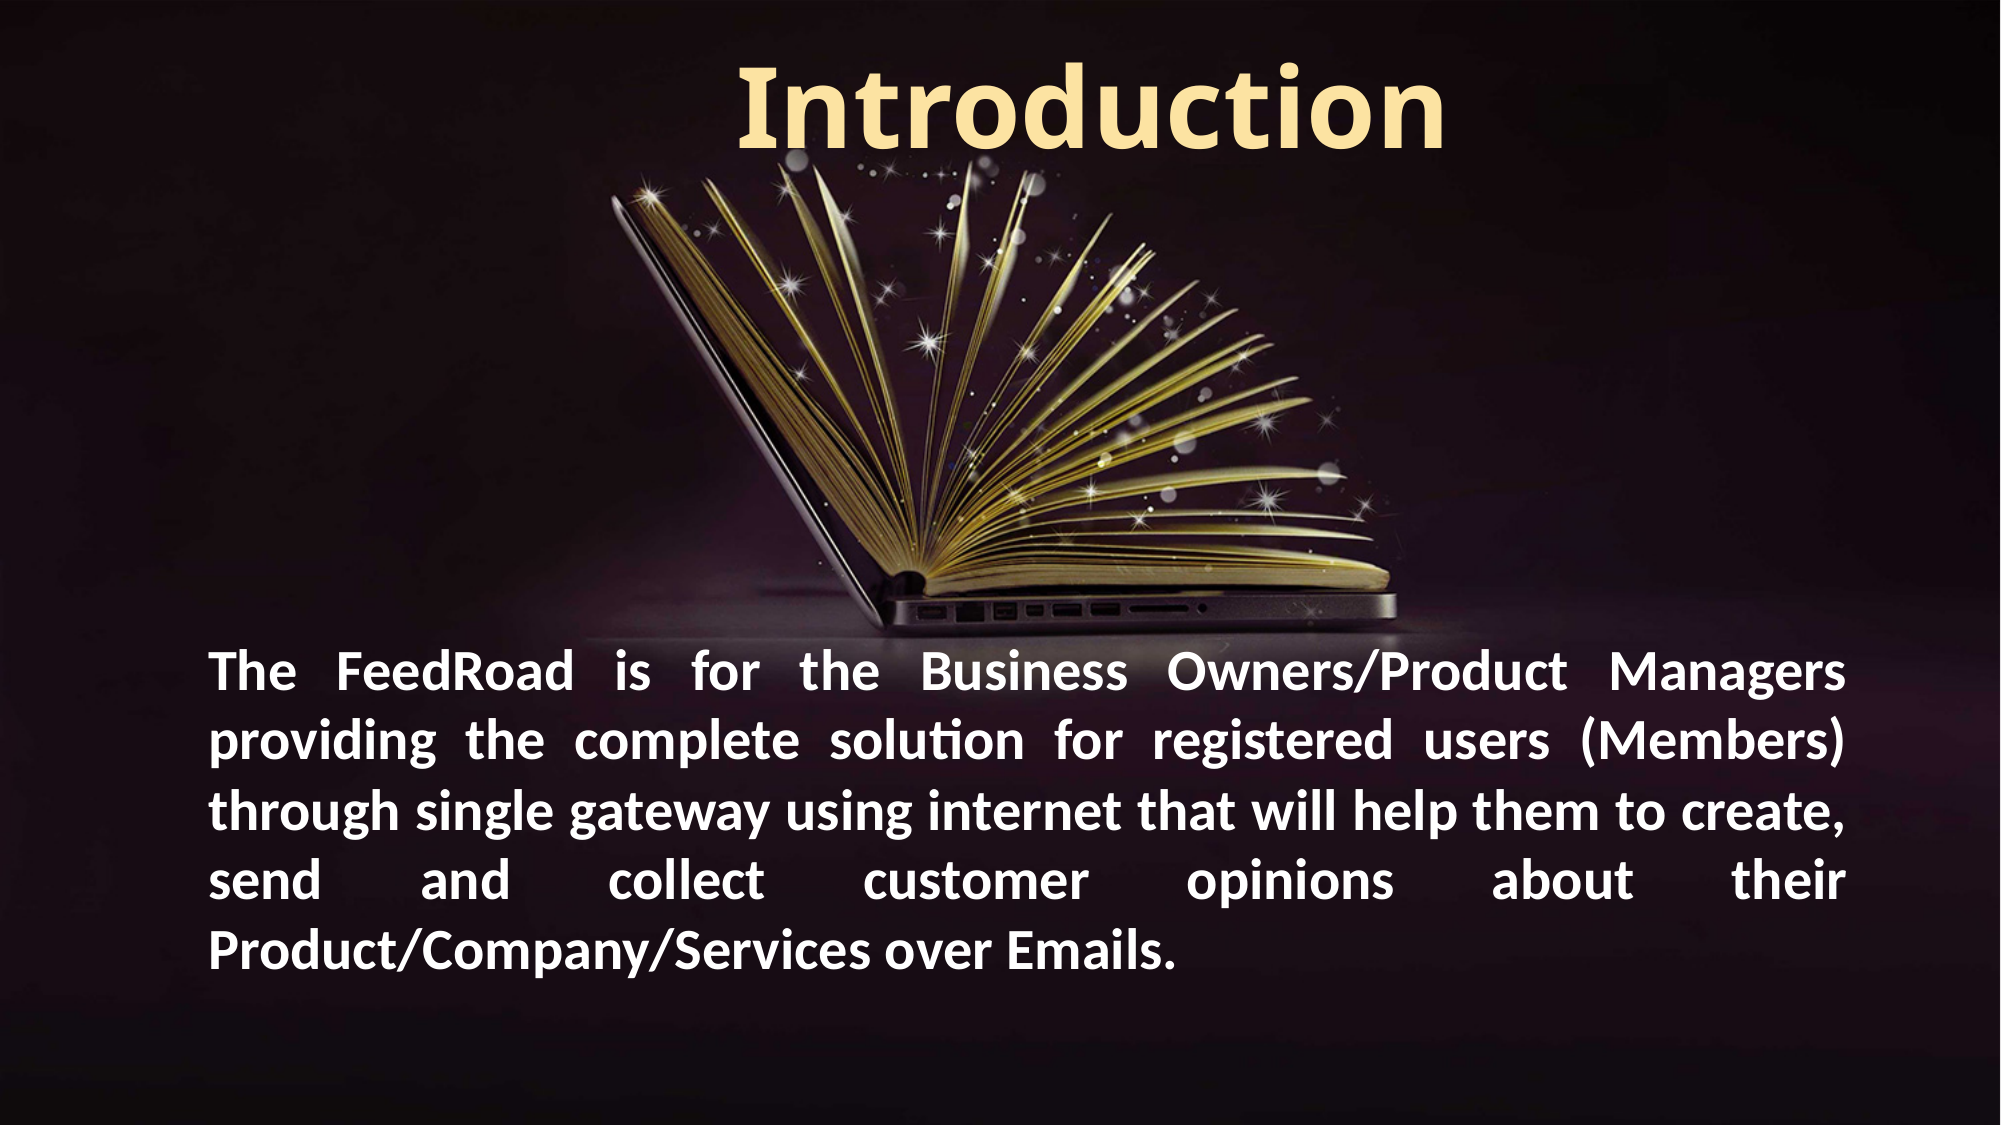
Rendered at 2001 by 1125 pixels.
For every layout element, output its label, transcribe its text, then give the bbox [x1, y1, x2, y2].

text_box Introduction [360, 28, 1535, 178]
picture [0, 0, 2001, 1125]
text_box The FeedRoad is for the Business Owners/Product Managers providing the complete solution for registered users (Members) through single gateway using internet that will help them to create, send and collect customer opinions about their Product/Company/Services over Emails. [193, 624, 1863, 989]
